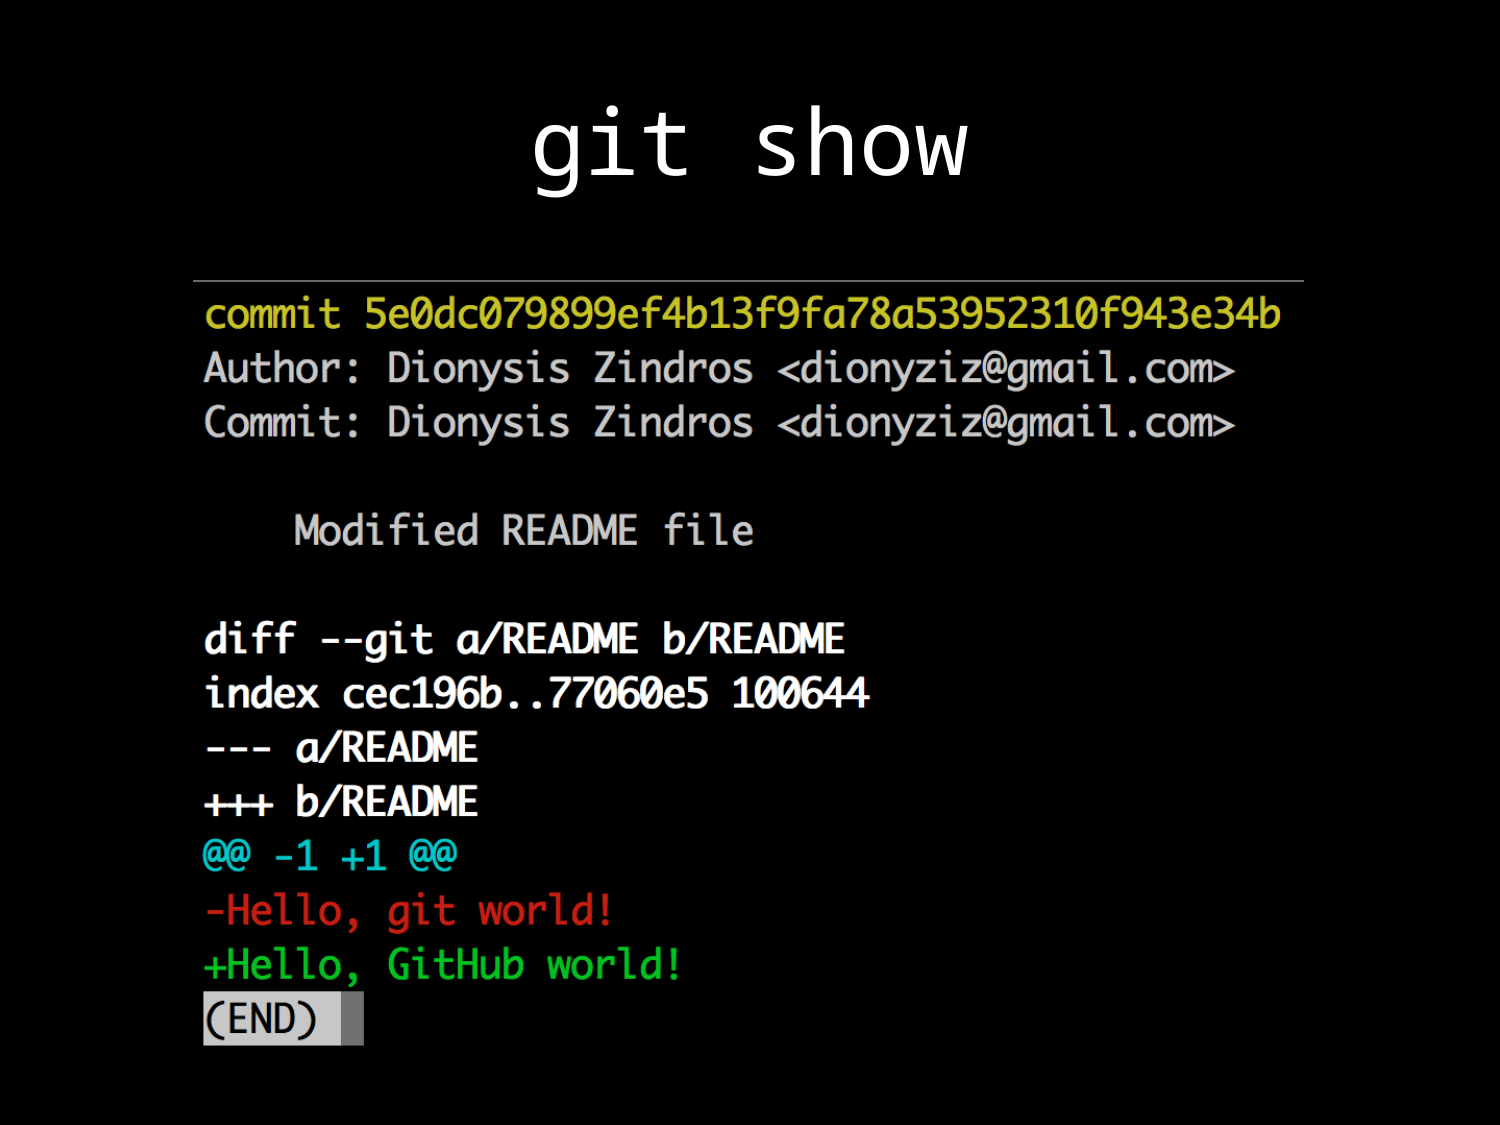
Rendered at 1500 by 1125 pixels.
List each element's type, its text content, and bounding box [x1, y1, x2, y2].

title git show [75, 45, 1425, 233]
picture [193, 280, 1305, 1056]
